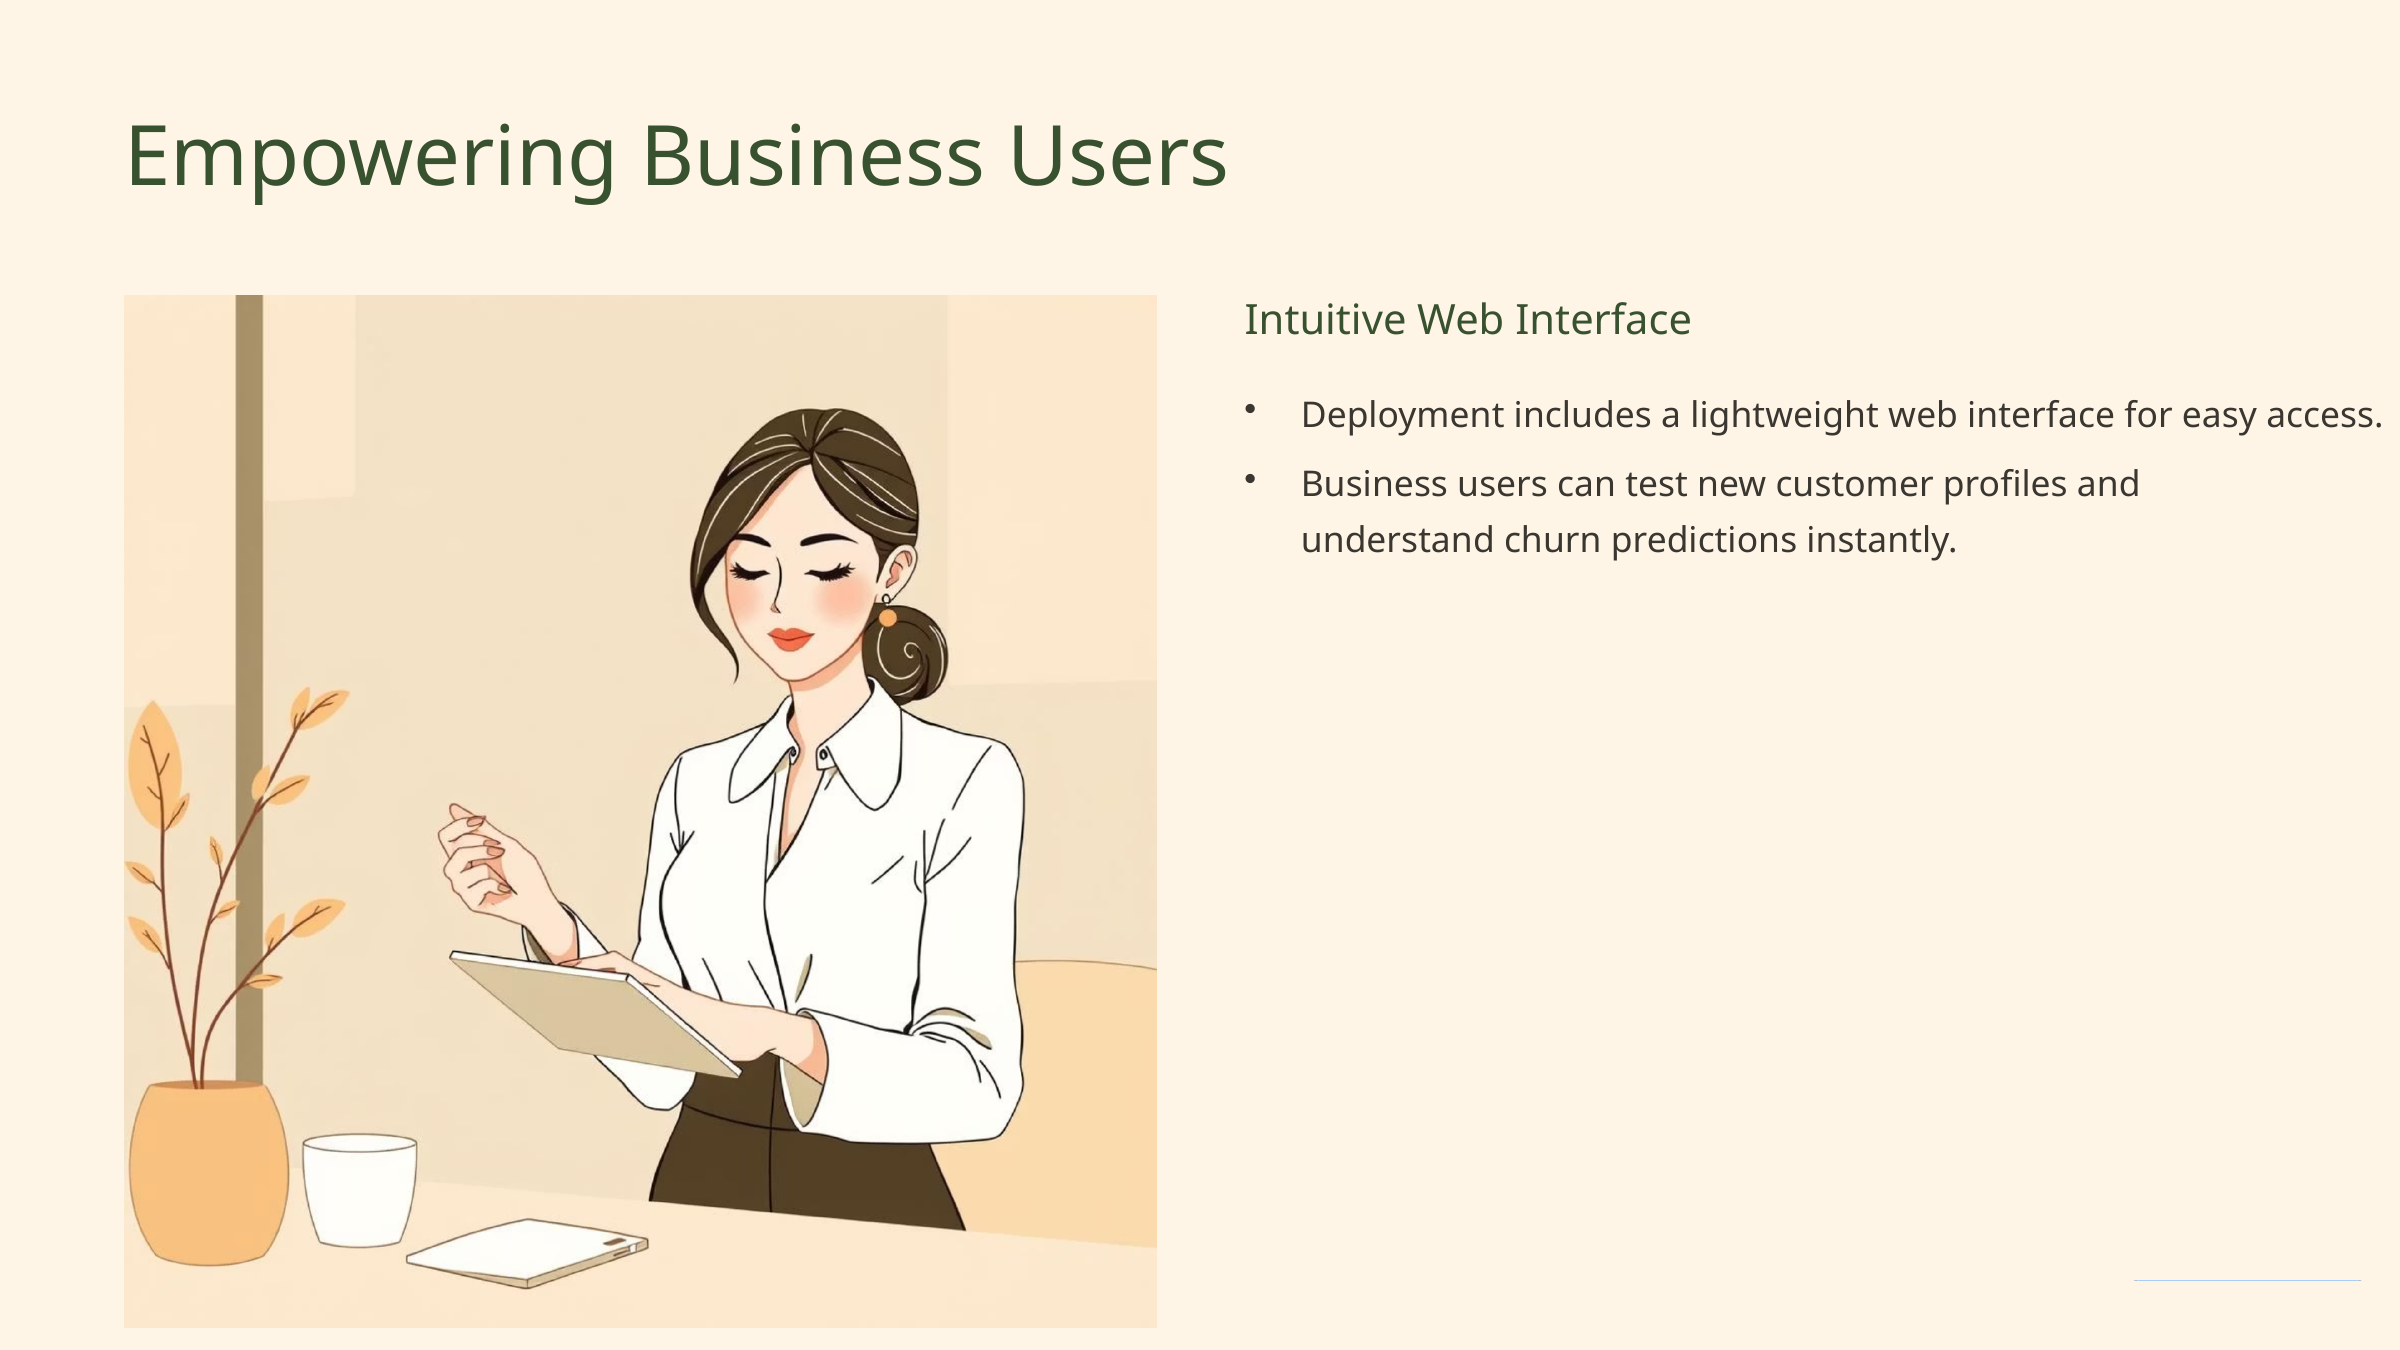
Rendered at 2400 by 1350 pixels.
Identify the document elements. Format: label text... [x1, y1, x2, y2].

text_box Intuitive Web Interface [1244, 290, 1693, 343]
text_box Empowering Business Users [124, 97, 1218, 202]
picture [2106, 1271, 2400, 1350]
picture [124, 295, 1157, 1328]
text_box Business users can test new customer profiles and understand churn predictions instantly. [1244, 447, 2277, 562]
text_box Deployment includes a lightweight web interface for easy access. [1244, 378, 2277, 436]
